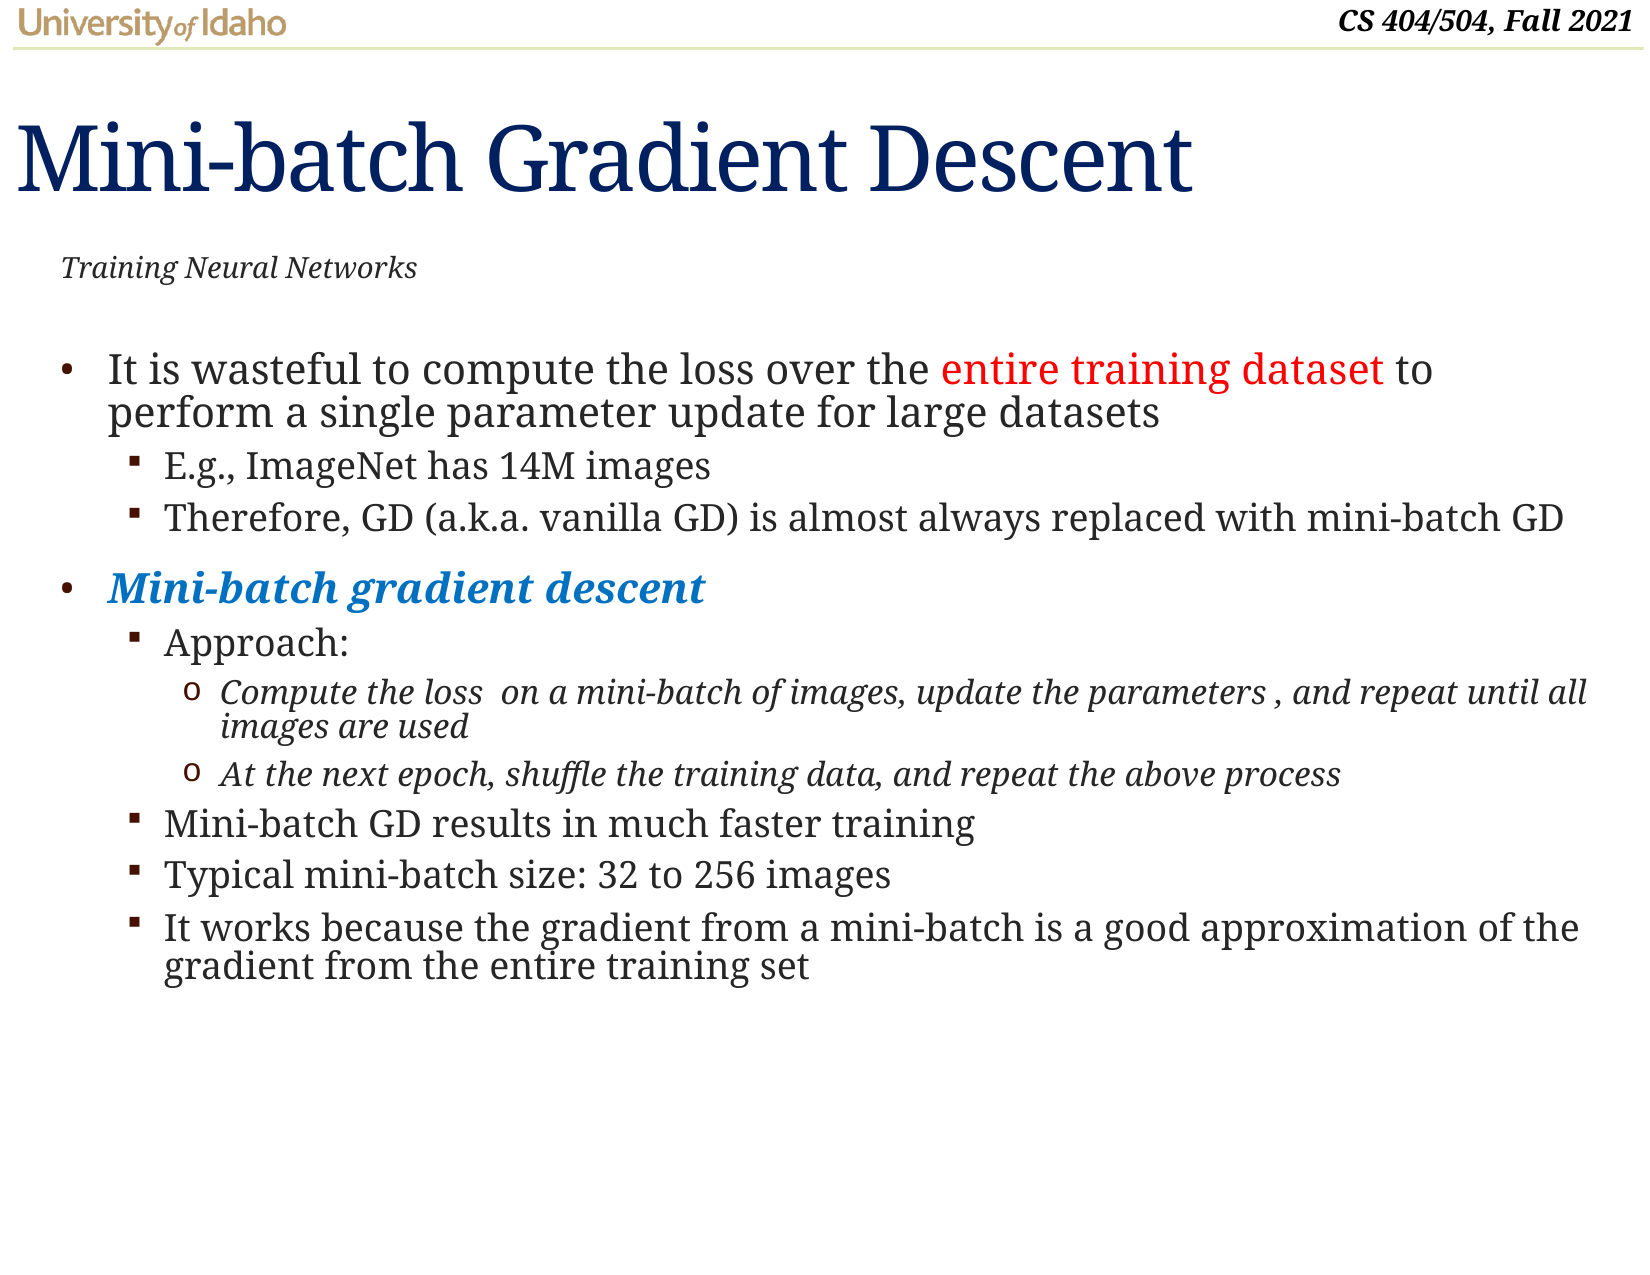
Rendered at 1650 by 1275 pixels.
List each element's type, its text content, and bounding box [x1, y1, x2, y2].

list Training Neural Networks [45, 247, 1062, 306]
picture [19, 8, 286, 46]
title Mini-batch Gradient Descent [0, 75, 1650, 248]
